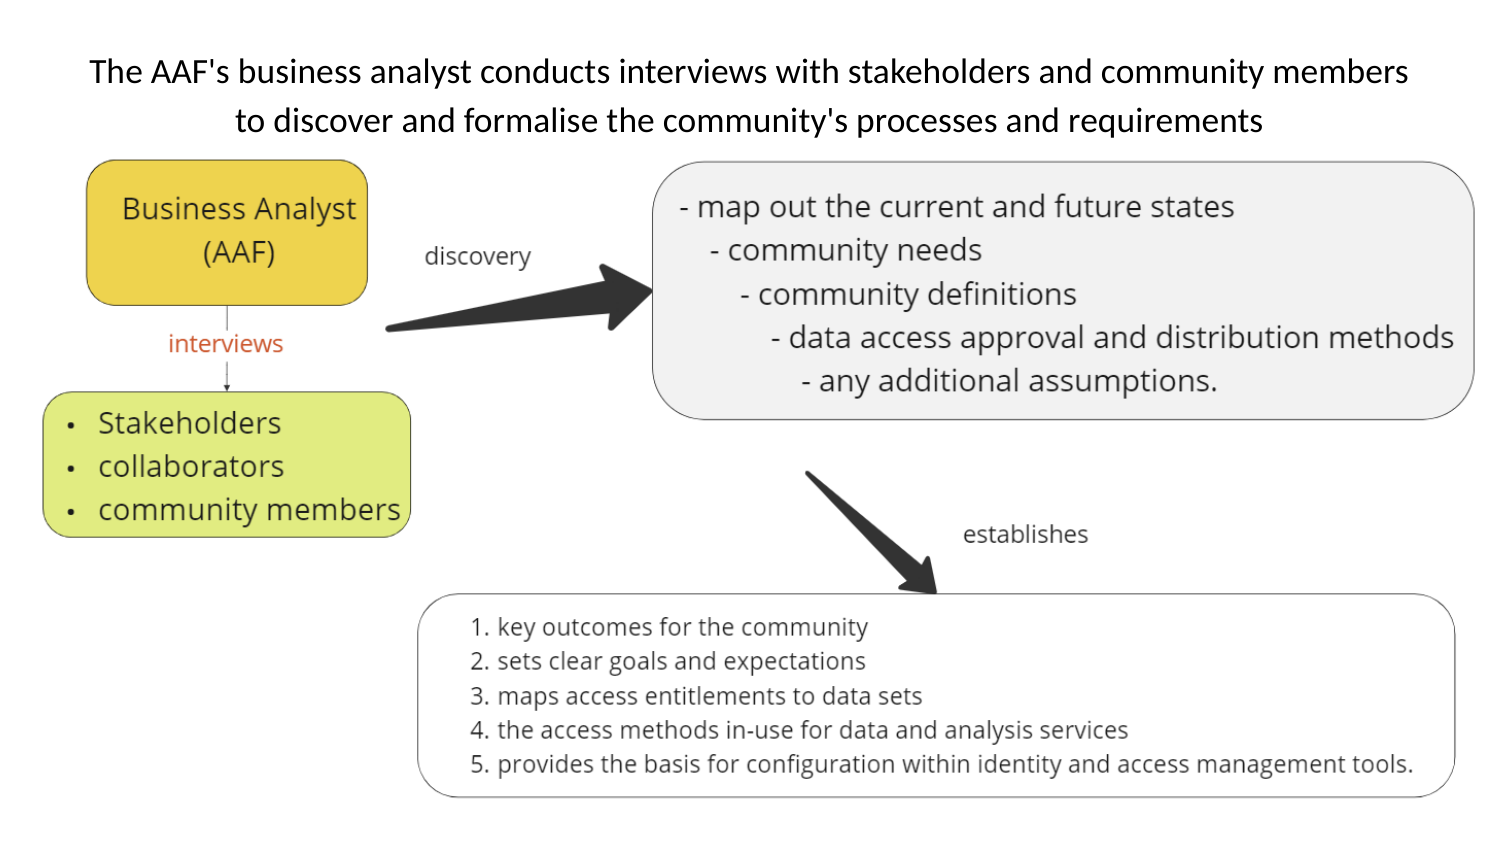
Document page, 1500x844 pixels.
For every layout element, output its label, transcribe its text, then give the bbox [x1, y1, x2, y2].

picture [24, 140, 1490, 819]
title The AAF's business analyst conducts interviews with stakeholders and community members to discover and formalise the community's processes and requirements [51, 26, 1449, 139]
